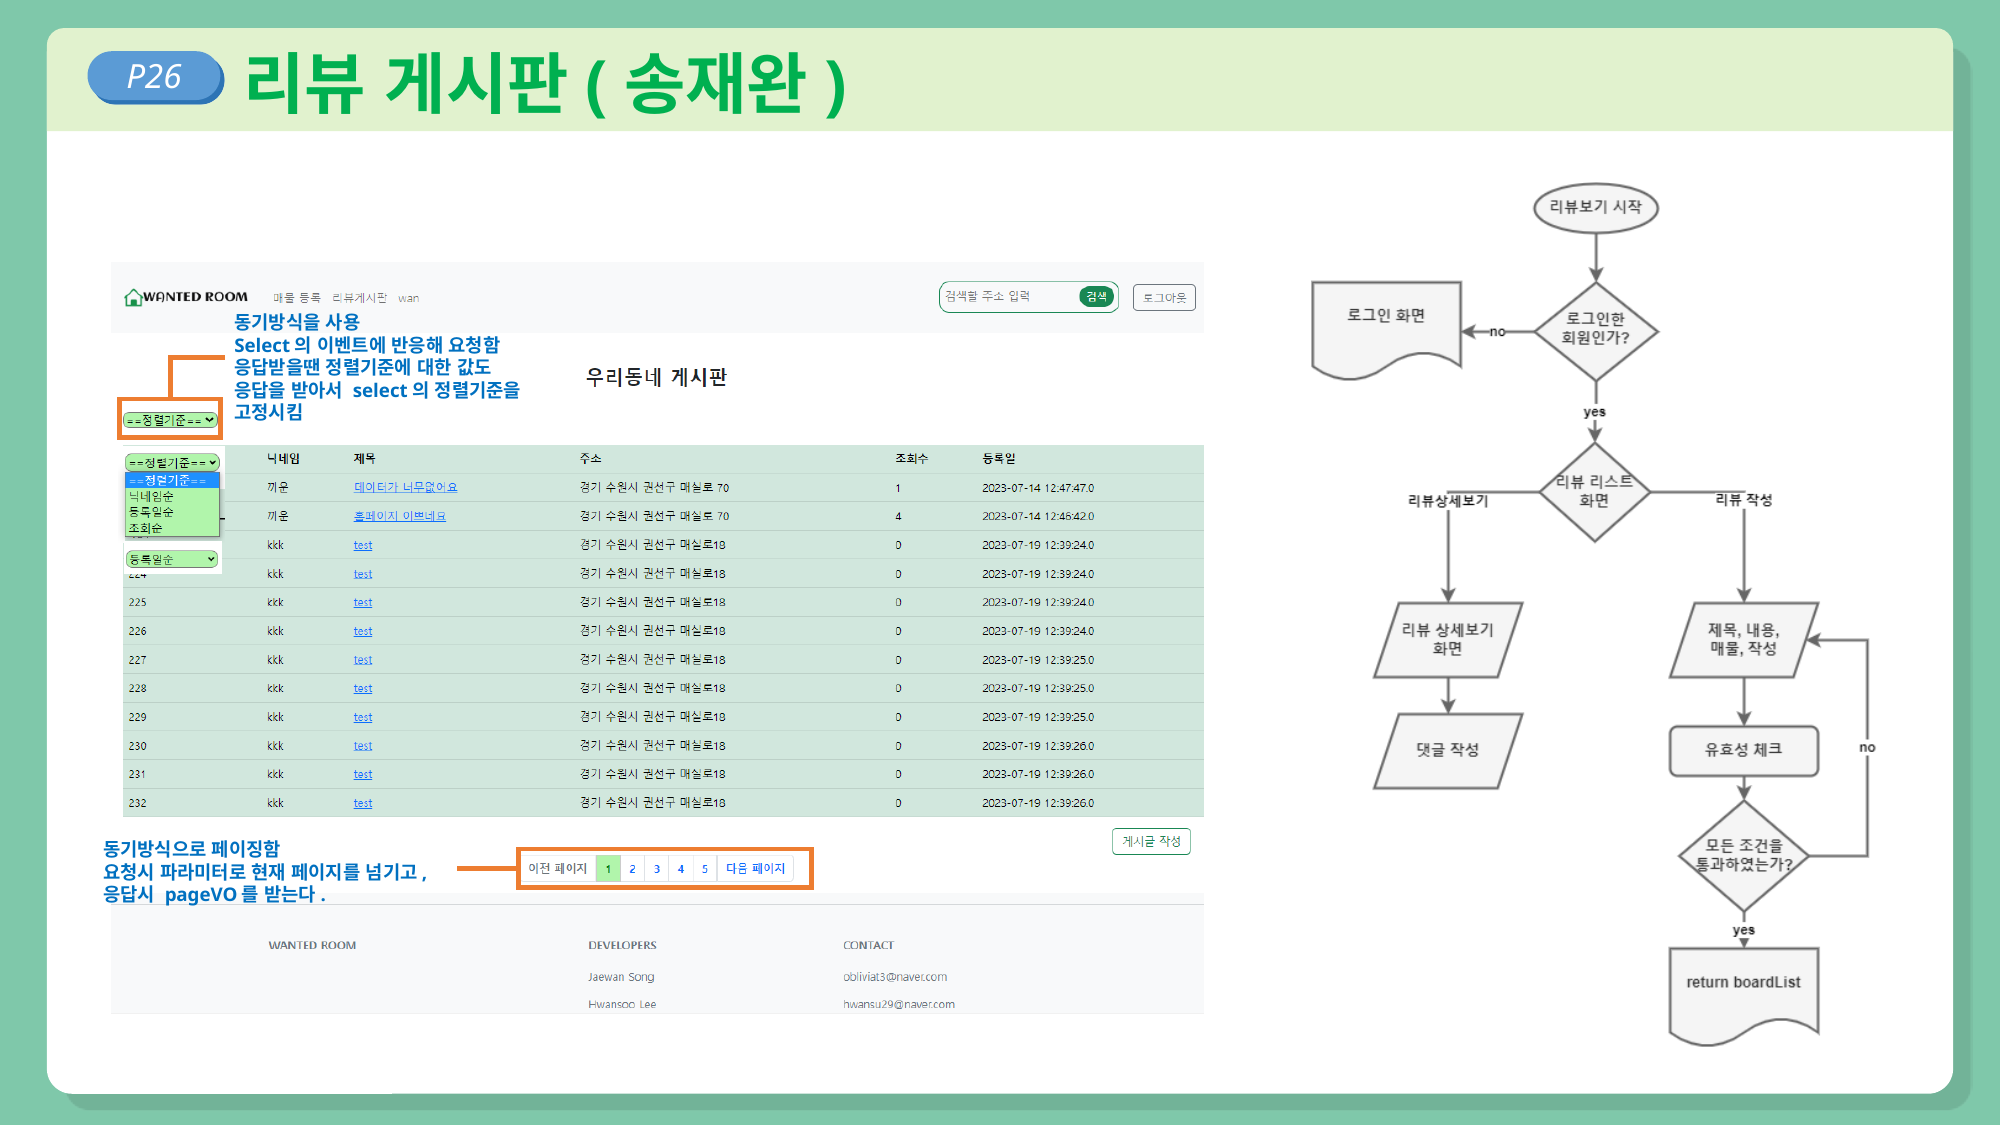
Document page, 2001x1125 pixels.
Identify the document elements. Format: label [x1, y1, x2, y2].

text_box [176, 350, 219, 406]
text_box [46, 28, 1954, 1094]
picture [111, 262, 1204, 1014]
picture [1311, 182, 1878, 1048]
